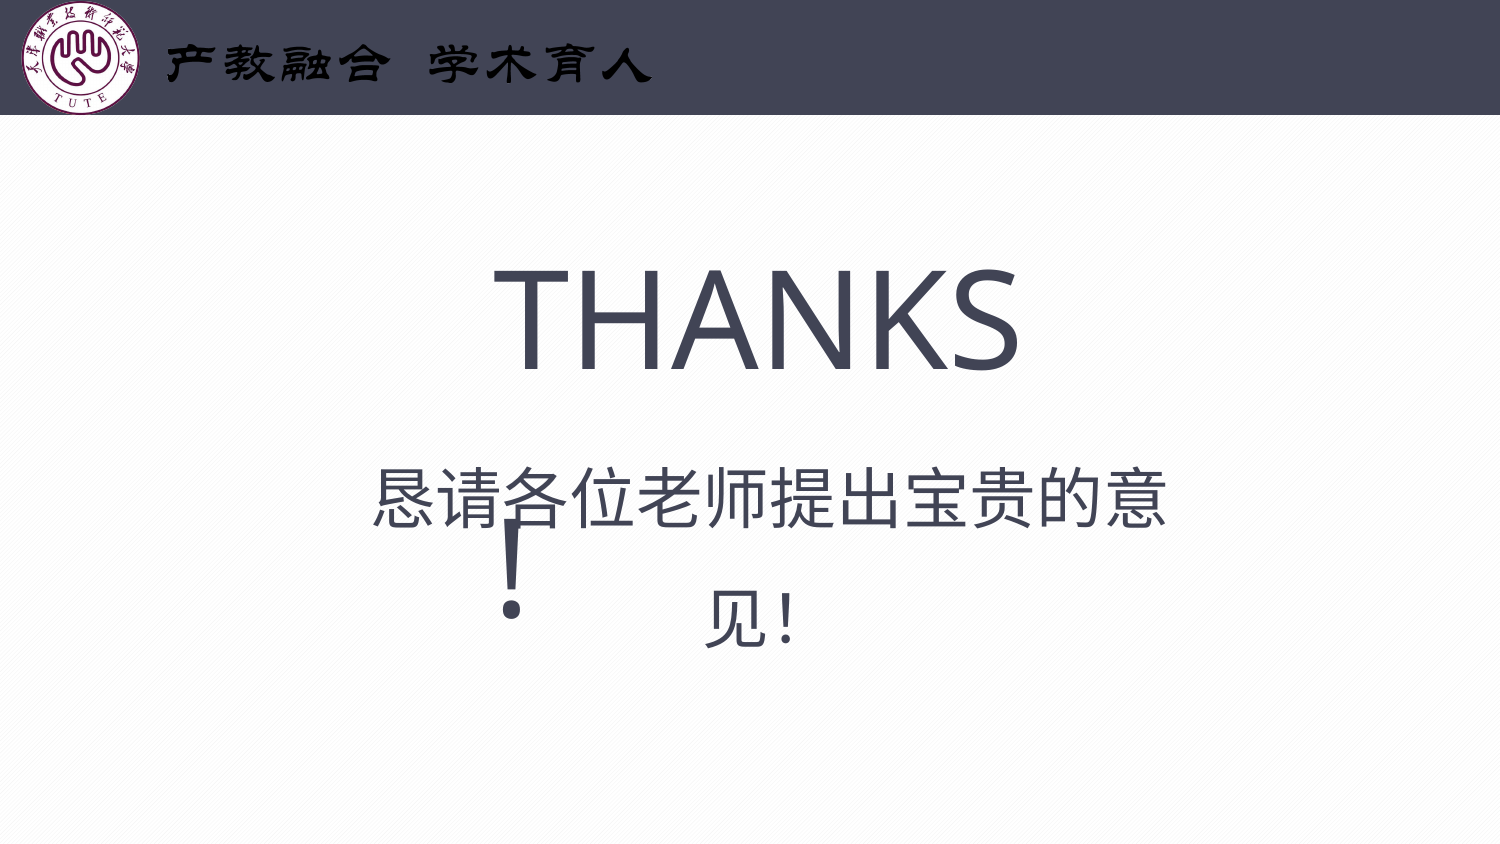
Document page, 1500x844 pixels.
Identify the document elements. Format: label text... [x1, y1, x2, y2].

text_box THANKS! [478, 142, 1061, 410]
picture [13, 0, 664, 129]
text_box 恳请各位老师提出宝贵的意见！ [320, 410, 1219, 665]
